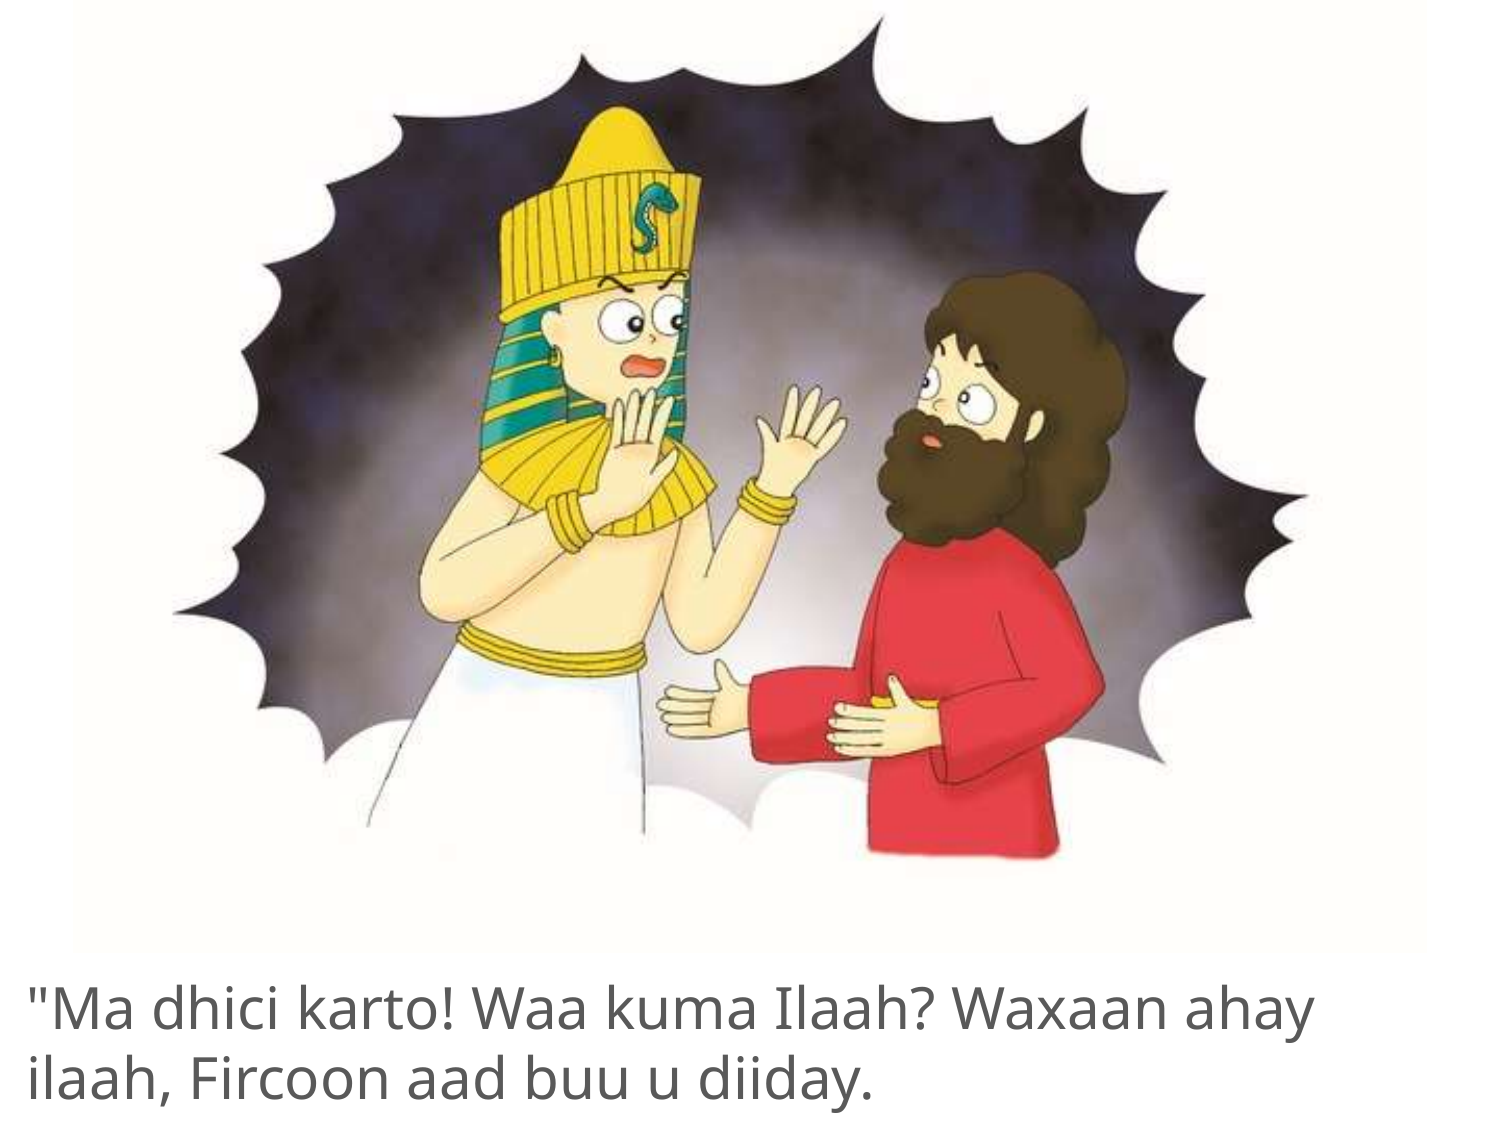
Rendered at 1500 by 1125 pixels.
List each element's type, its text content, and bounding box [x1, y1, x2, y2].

text_box "Ma dhici karto! Waa kuma Ilaah? Waxaan ahay ilaah, Fircoon aad buu u diiday. [11, 964, 1483, 1119]
picture [72, 0, 1427, 953]
